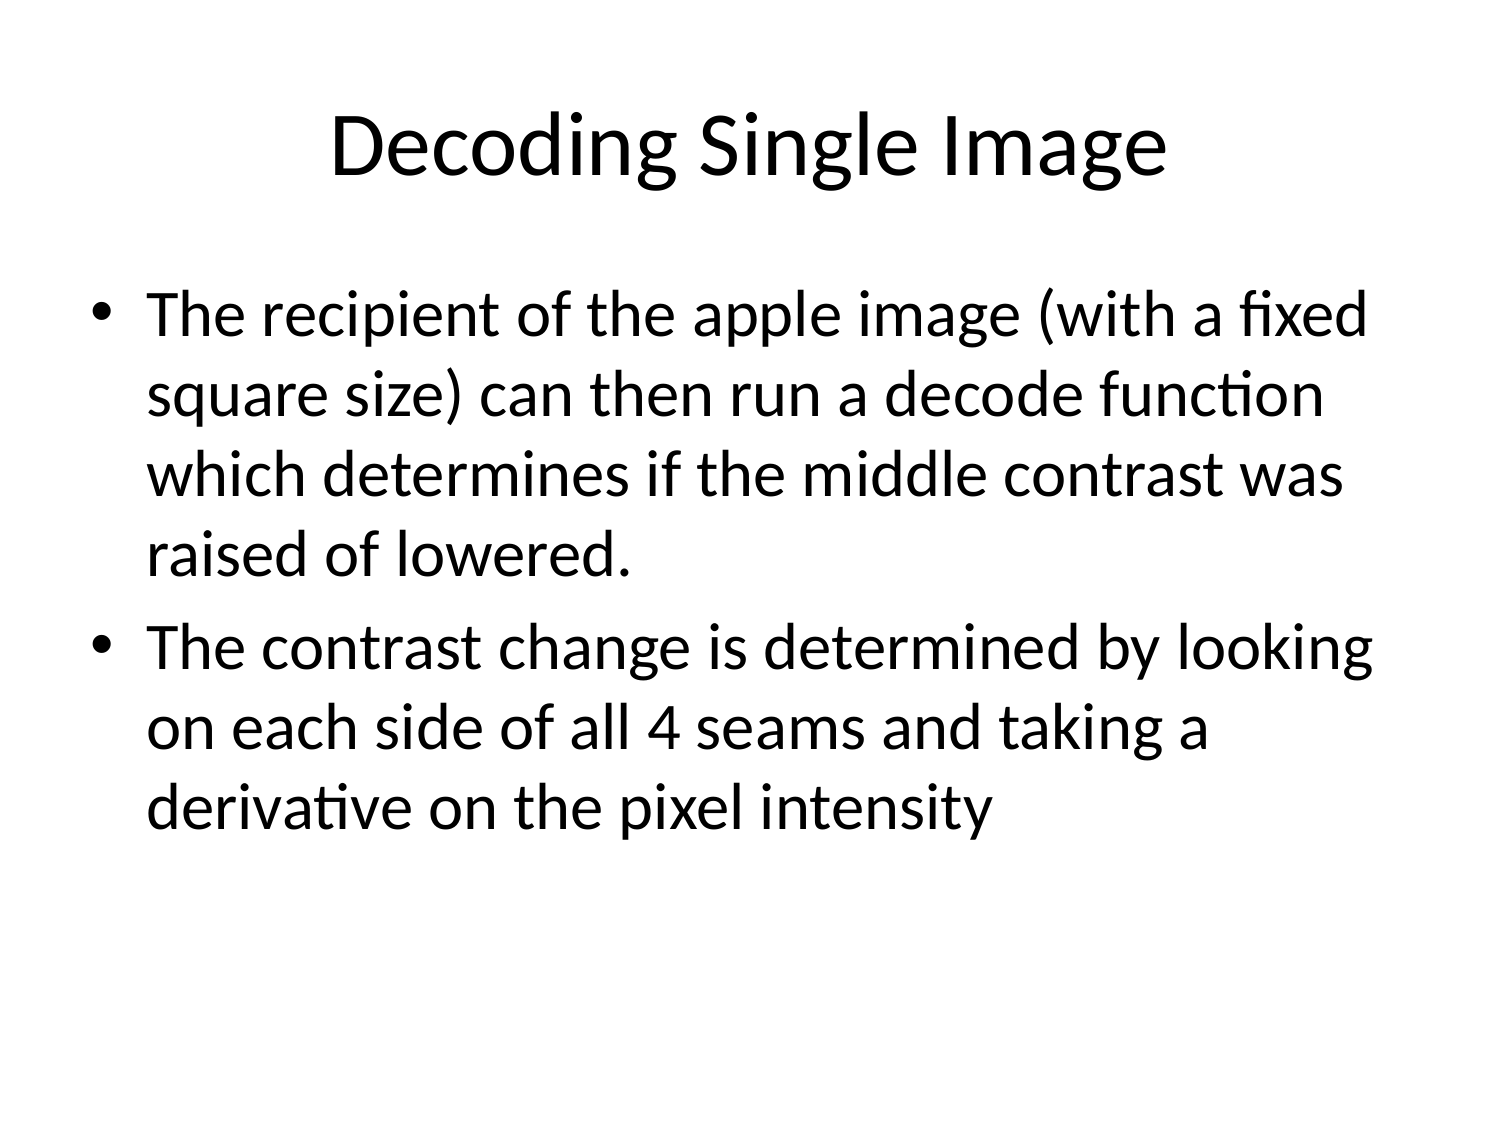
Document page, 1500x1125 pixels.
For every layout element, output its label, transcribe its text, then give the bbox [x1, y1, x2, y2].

title Decoding Single Image [75, 45, 1425, 233]
list The recipient of the apple image (with a fixed square size) can then run a decode function which determines if the middle contrast was raised of lowered. The contrast change is determined by looking on each side of all 4 seams and taking a derivative on the pixel intensity [75, 262, 1425, 1005]
